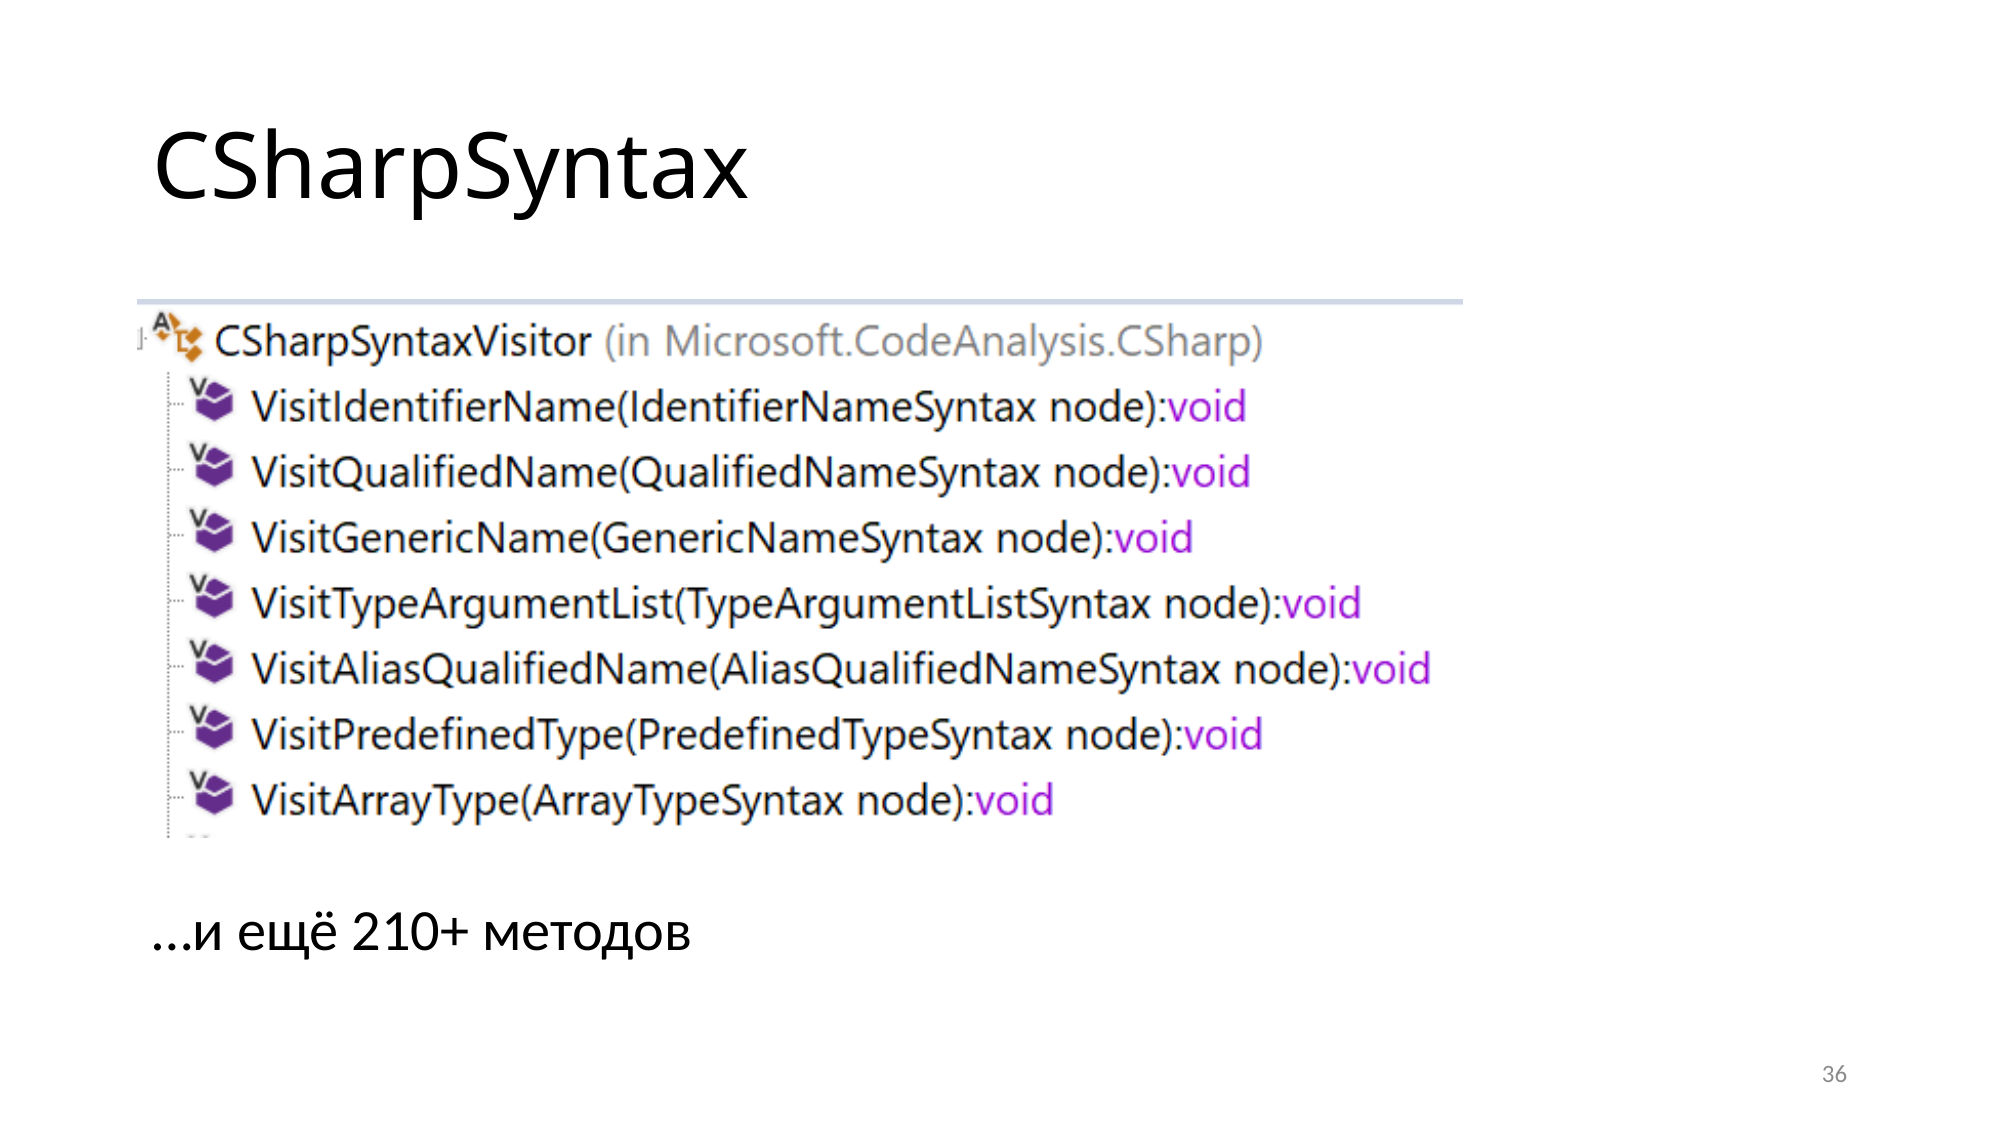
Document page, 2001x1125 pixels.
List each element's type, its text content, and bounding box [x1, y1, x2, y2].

picture [137, 299, 1463, 838]
list …и ещё 210+ методов [137, 299, 1863, 1014]
title CSharpSyntax [137, 59, 1863, 278]
slide_number 36 [1412, 1042, 1863, 1103]
